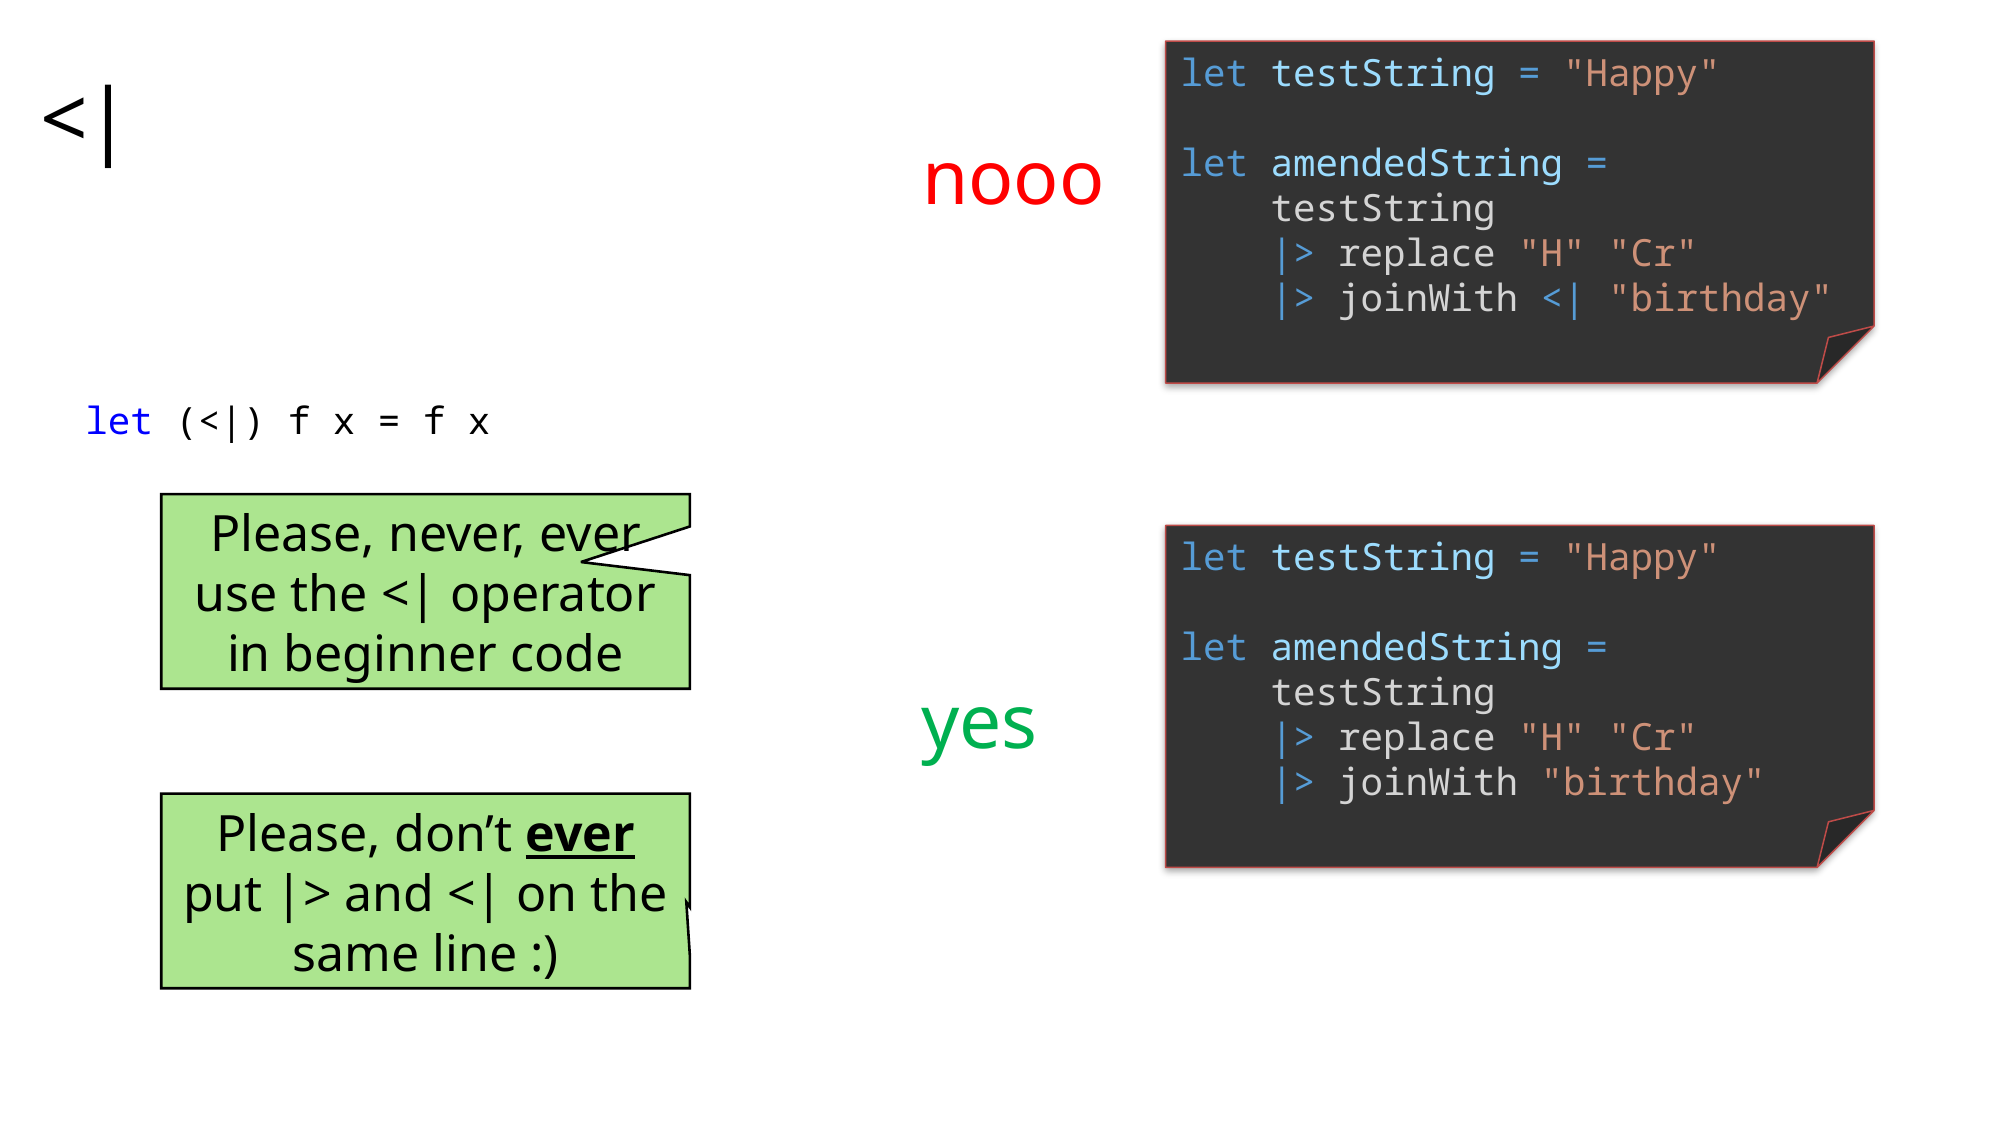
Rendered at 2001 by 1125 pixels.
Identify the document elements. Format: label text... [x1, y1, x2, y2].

text_box nooo [907, 122, 1120, 228]
text_box yes [906, 666, 1053, 771]
text_box let (<|) f x = f x [70, 389, 714, 450]
text_box Please, never, ever use the <| operator in beginner code [161, 494, 690, 689]
title <| [40, 76, 1160, 168]
text_box let testString = "Happy" let amendedString = testString |> replace "H" "Cr" |> joinWith <| "birthday" [1164, 40, 1875, 384]
text_box let testString = "Happy" let amendedString = testString |> replace "H" "Cr" |> joinWith "birthday" [1164, 524, 1875, 869]
text_box Please, don’t ever put |> and <| on the same line :) [161, 793, 690, 989]
